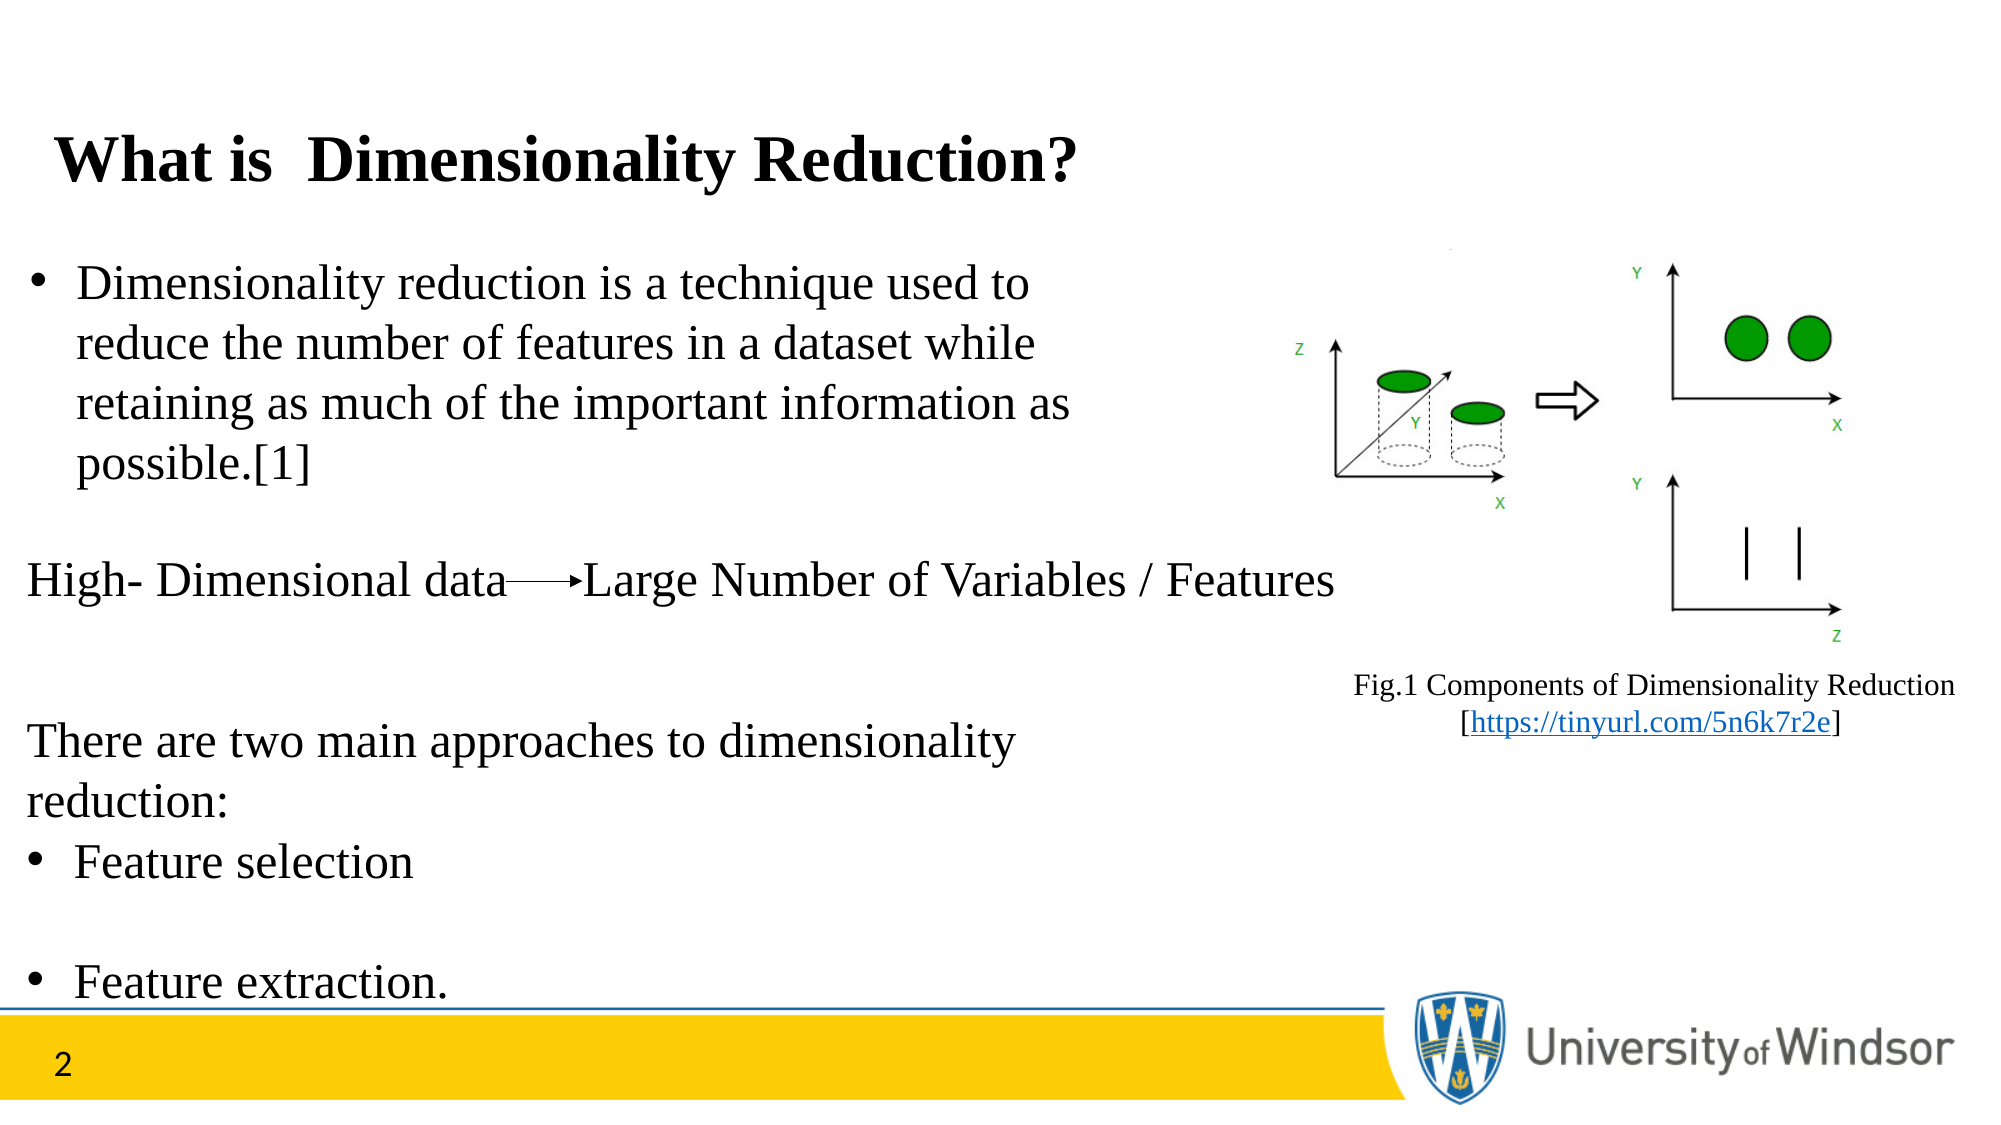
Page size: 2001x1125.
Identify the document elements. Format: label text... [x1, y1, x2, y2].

text_box Dimensionality reduction is a technique used to reduce the number of features in a dataset while retaining as much of the important information as possible.[1] [14, 242, 1160, 497]
slide_number 2 [38, 1031, 489, 1091]
text_box Feature selection Feature extraction. [11, 820, 1012, 1016]
text_box What is Dimensionality Reduction? [38, 107, 1245, 202]
picture [0, 974, 2000, 1125]
text_box Fig.1 Components of Dimensionality Reduction [https://tinyurl.com/5n6k7r2e] [1092, 656, 2000, 747]
text_box There are two main approaches to dimensionality reduction: [11, 700, 1072, 836]
picture [1293, 249, 1863, 648]
text_box High- Dimensional data Large Number of Variables / Features [11, 538, 1293, 614]
